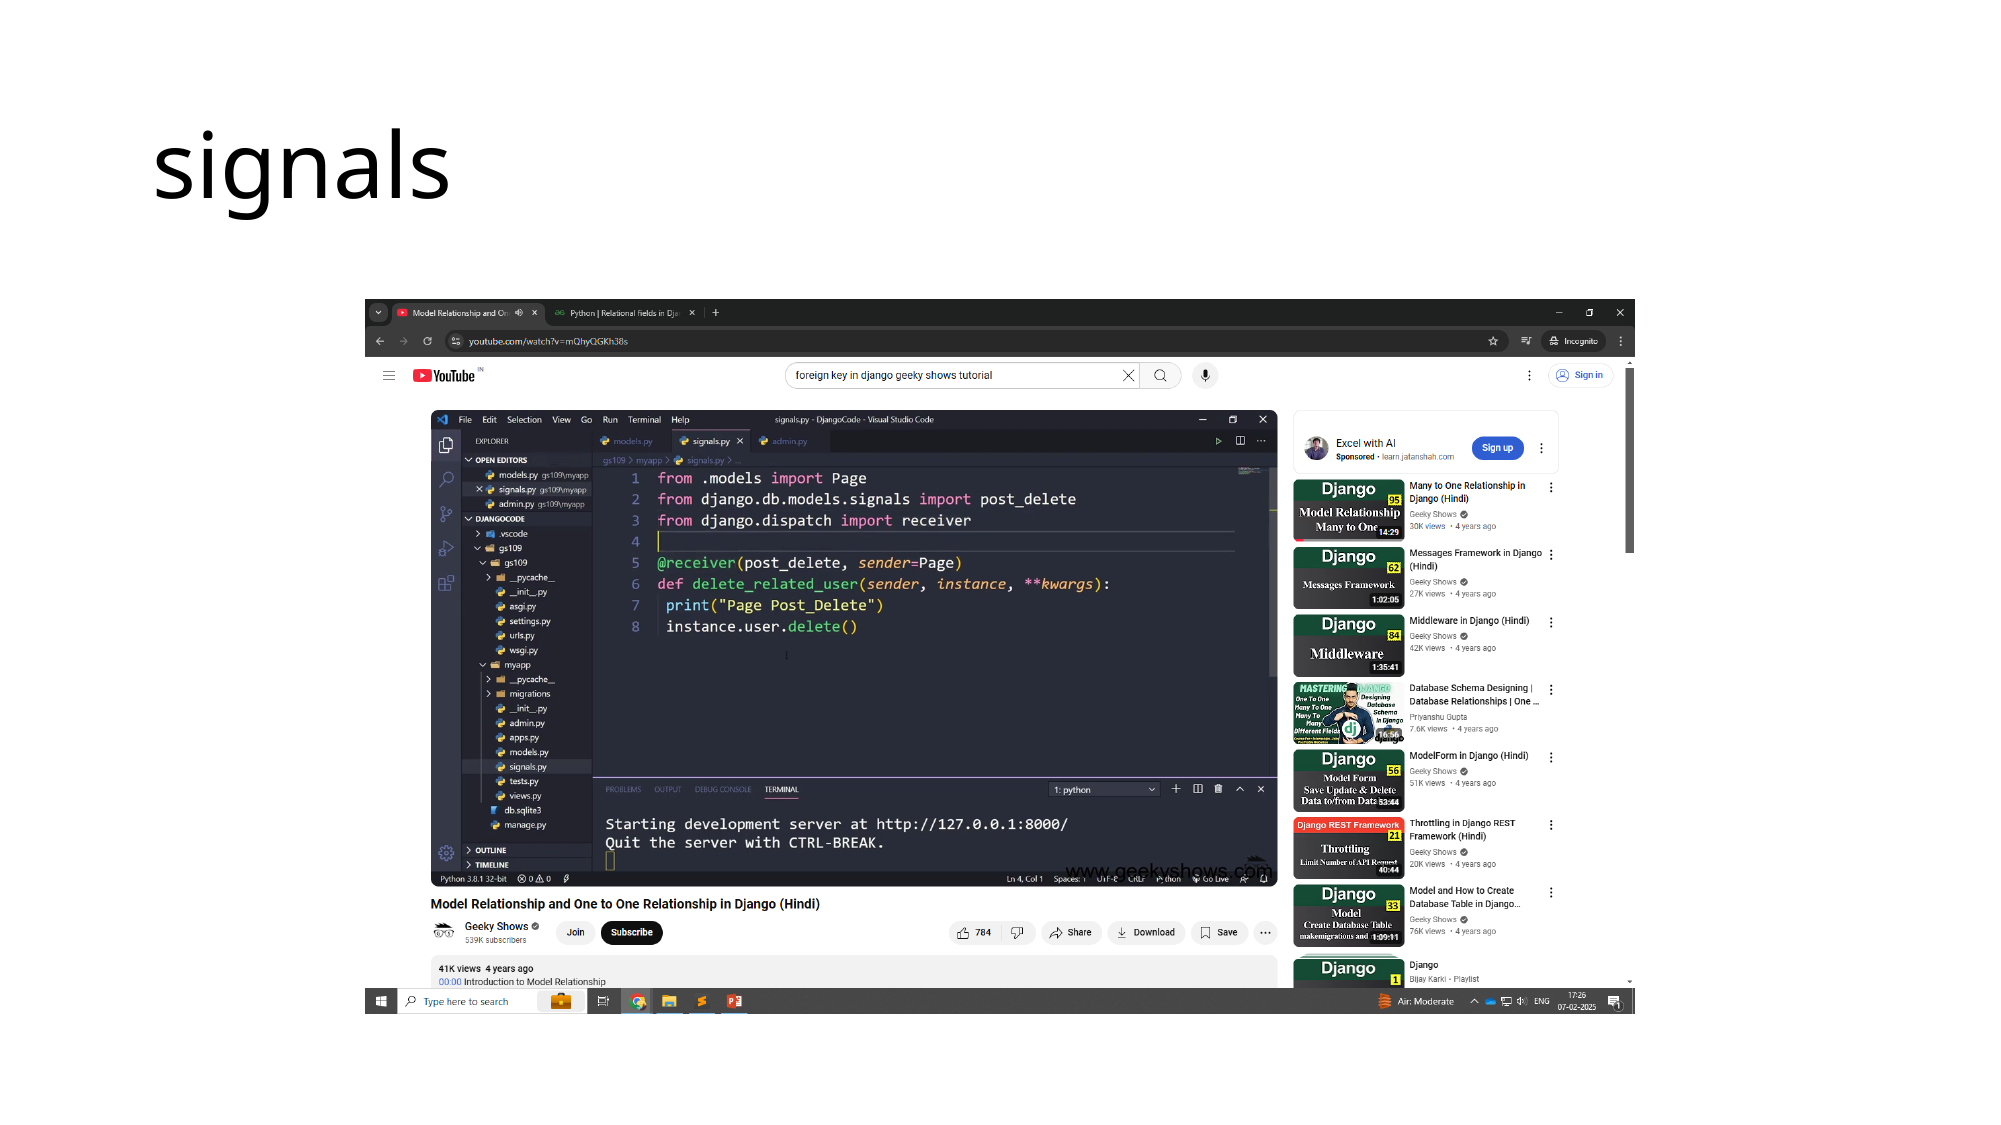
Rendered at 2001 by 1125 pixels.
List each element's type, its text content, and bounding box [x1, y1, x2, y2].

title signals [137, 59, 1863, 278]
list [365, 299, 1635, 1014]
